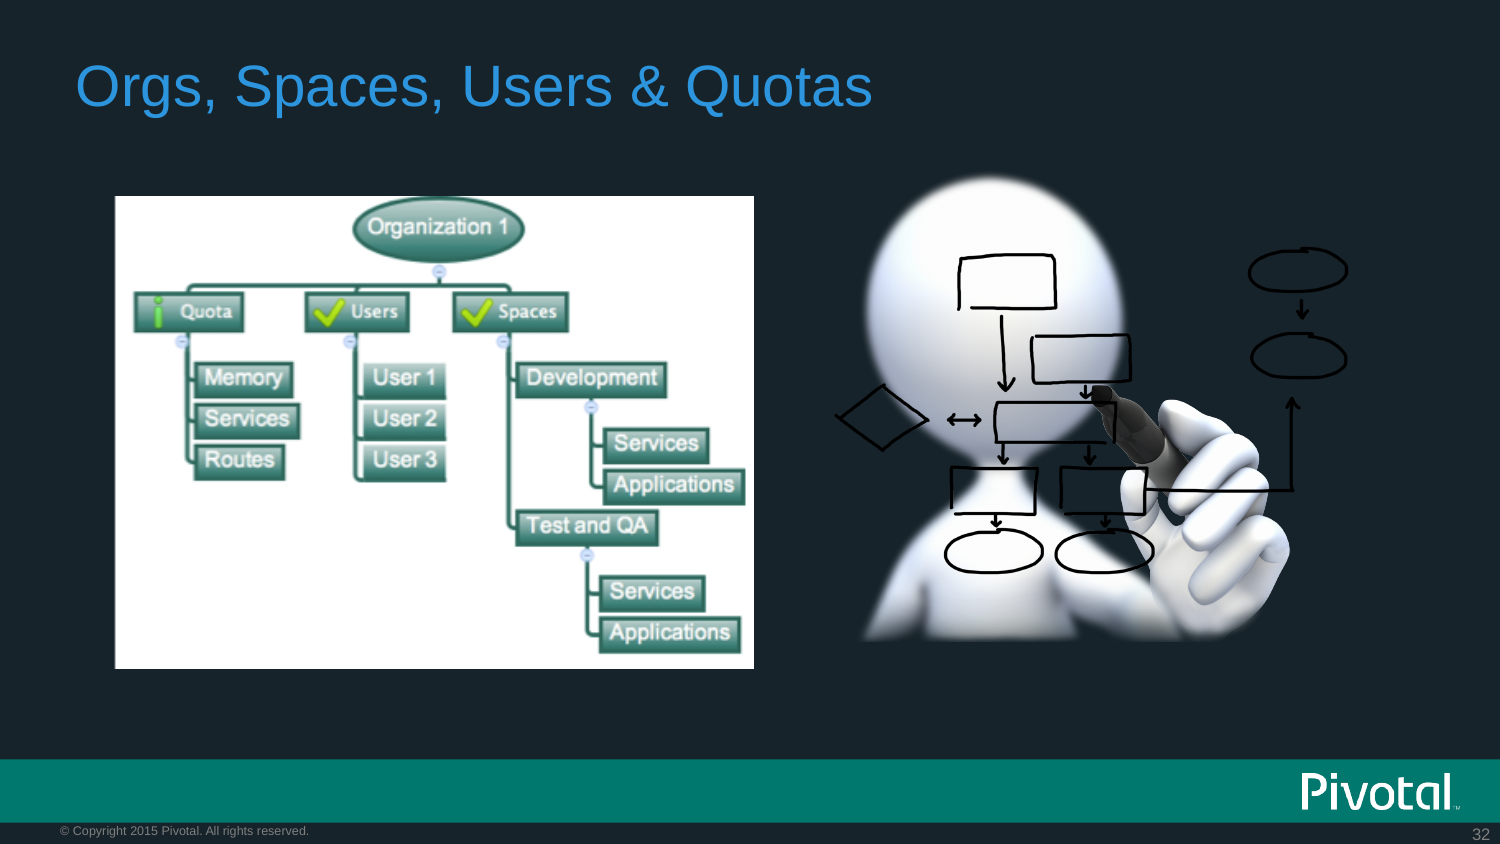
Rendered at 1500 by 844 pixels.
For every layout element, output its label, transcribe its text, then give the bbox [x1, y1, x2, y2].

title Orgs, Spaces, Users & Quotas [61, 40, 1441, 129]
picture [808, 161, 1449, 642]
picture [1302, 773, 1460, 810]
picture [113, 196, 754, 669]
